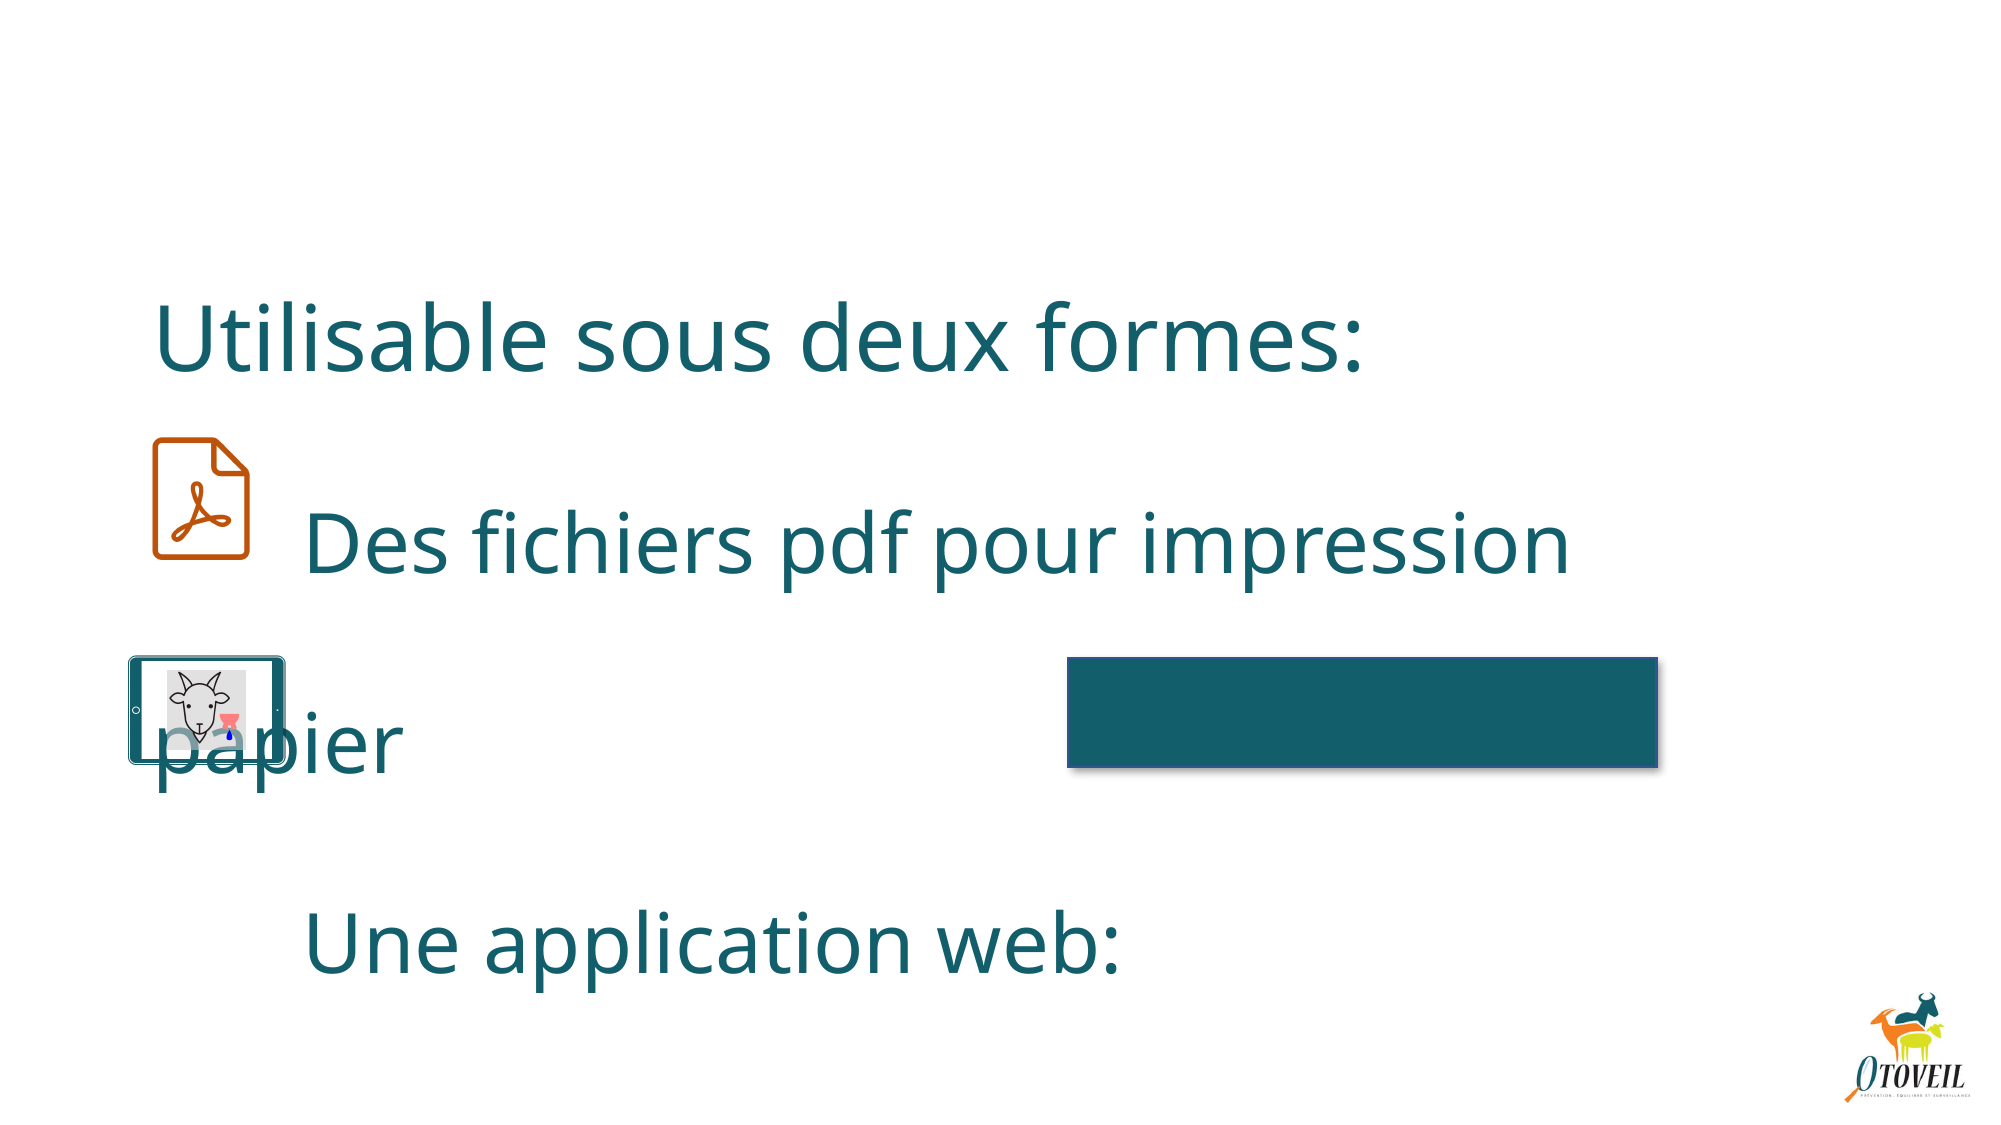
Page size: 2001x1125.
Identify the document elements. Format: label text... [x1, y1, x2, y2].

title Utilisable sous deux formes: Des fichiers pdf pour impression papier Une application web: panse-betes.fr [137, 162, 1863, 1041]
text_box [108, 612, 305, 808]
picture [1844, 992, 1970, 1103]
picture [137, 434, 265, 563]
